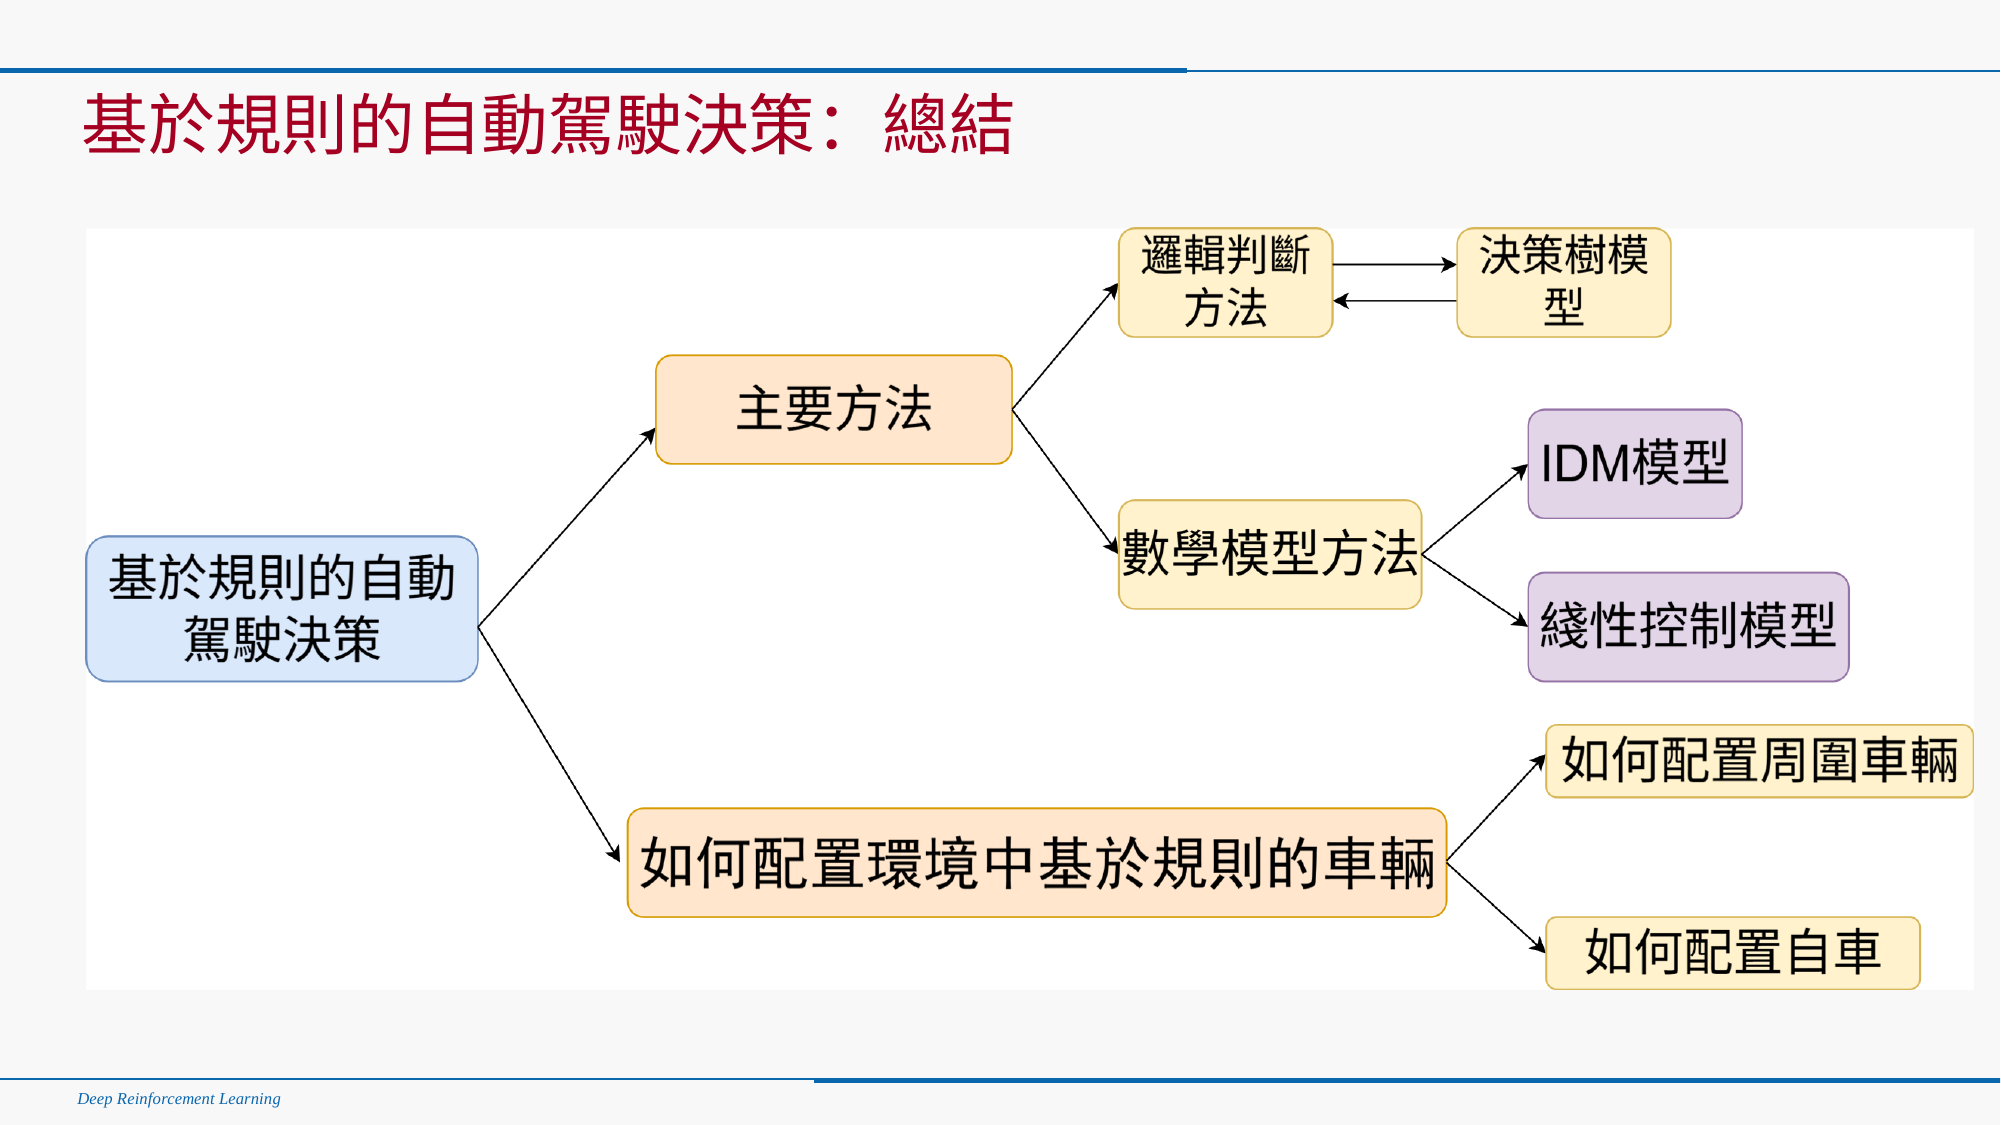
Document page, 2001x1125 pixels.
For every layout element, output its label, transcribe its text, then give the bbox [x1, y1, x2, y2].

picture [85, 227, 1974, 990]
list 基於規則的自動駕駛決策：總結 [66, 135, 1931, 216]
slide_number [1890, 1078, 1974, 1111]
